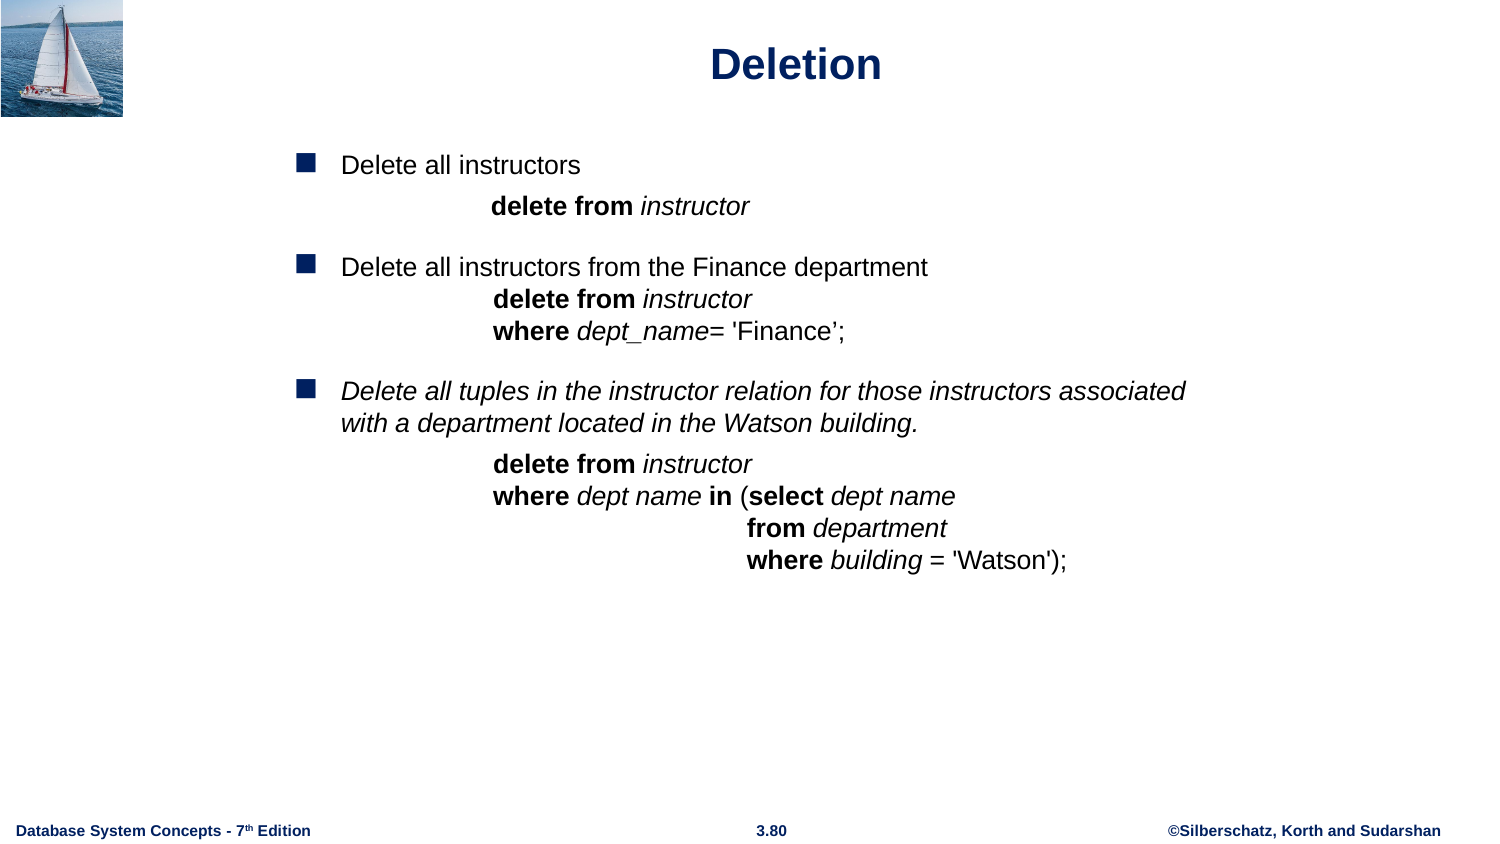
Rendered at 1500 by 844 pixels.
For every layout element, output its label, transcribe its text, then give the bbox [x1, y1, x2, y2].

list Delete all instructors delete from instructor Delete all instructors from the Finance department delete from instructor where dept_name= 'Finance’; Delete all tuples in the instructor relation for those instructors associated with a department located in the Watson building. delete from instructor where dept name in (select dept name from department where building = 'Watson'); [283, 140, 1223, 778]
title Deletion [299, 20, 1294, 96]
picture [0, 0, 123, 117]
